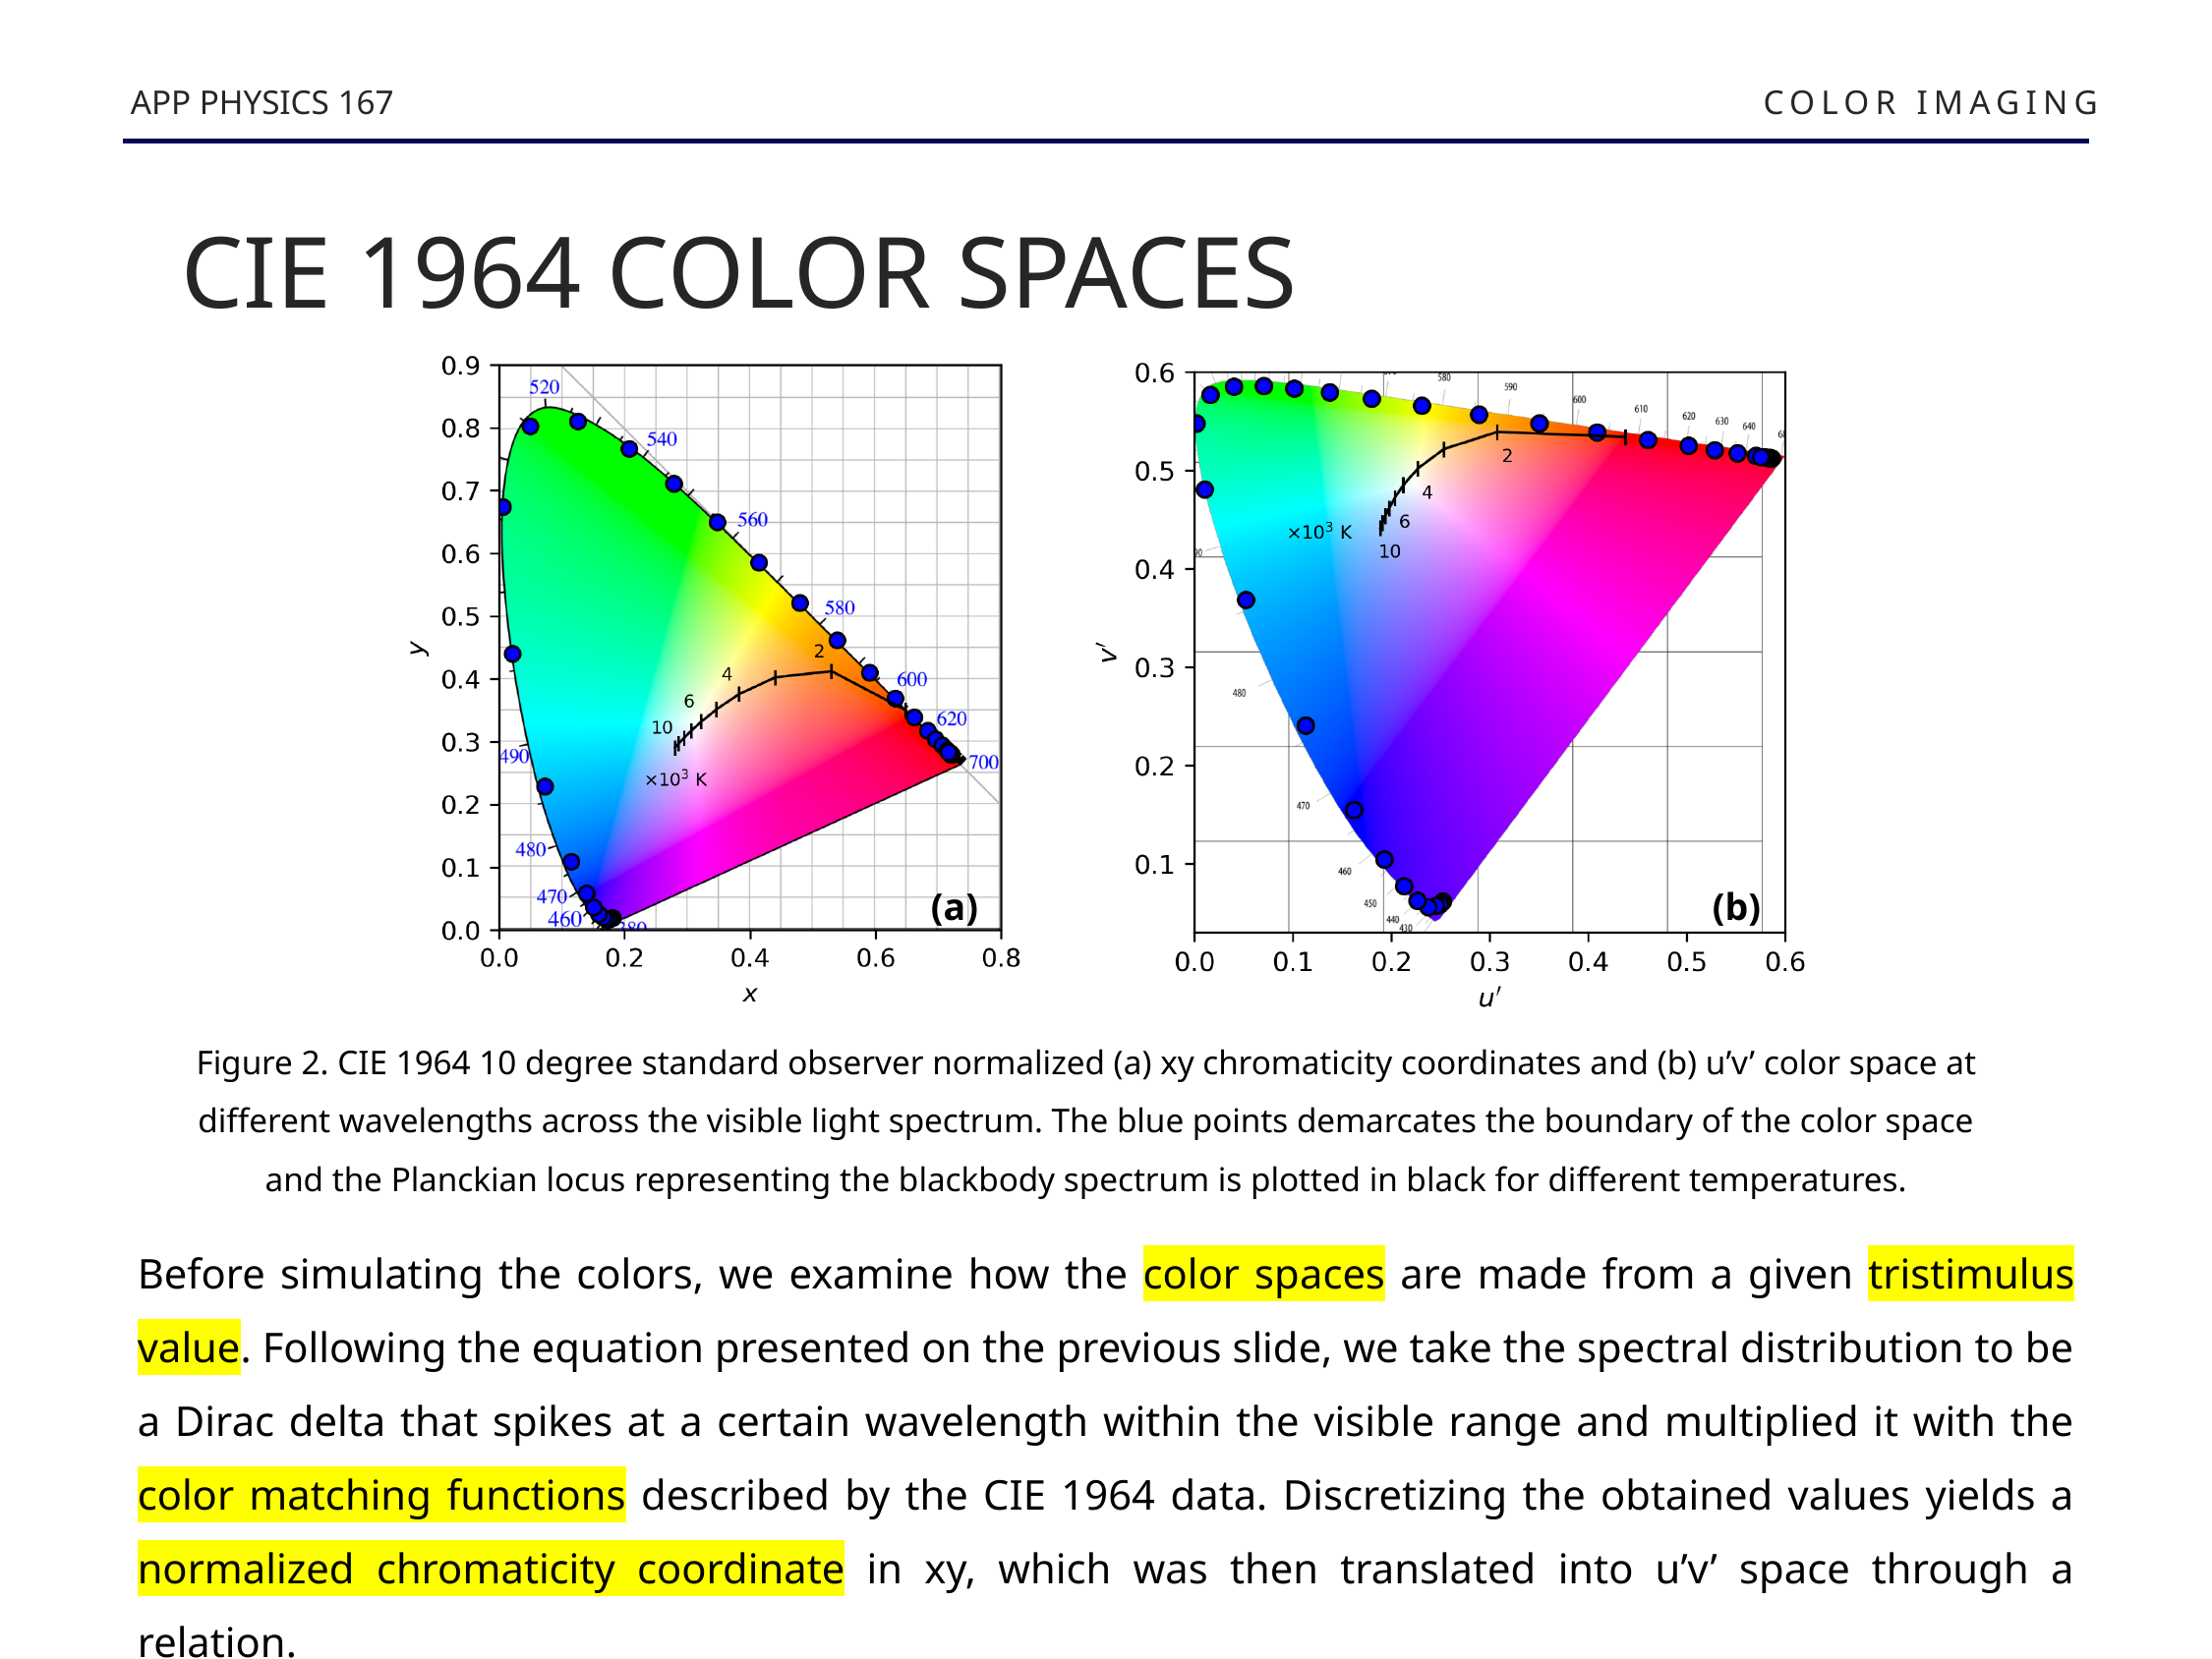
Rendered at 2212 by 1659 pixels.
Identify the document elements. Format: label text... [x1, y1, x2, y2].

text_box Figure 2. CIE 1964 10 degree standard observer normalized (a) xy chromaticity coordinates and (b) u’v’ color space at different wavelengths across the visible light spectrum. The blue points demarcates the boundary of the color space and the Planckian locus representing the blackbody spectrum is plotted in black for different temperatures. [159, 1014, 2015, 1206]
text_box CIE 1964 COLOR SPACES [166, 202, 1313, 335]
text_box Before simulating the colors, we examine how the color spaces are made from a given tristimulus value. Following the equation presented on the previous slide, we take the spectral distribution to be a Dirac delta that spikes at a certain wavelength within the visible range and multiplied it with the color matching functions described by the CIE 1964 data. Discretizing the obtained values yields a normalized chromaticity coordinate in xy, which was then translated into u’v’ space through a relation. [123, 1216, 2089, 1659]
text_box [110, 74, 2115, 142]
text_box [387, 337, 1825, 1031]
